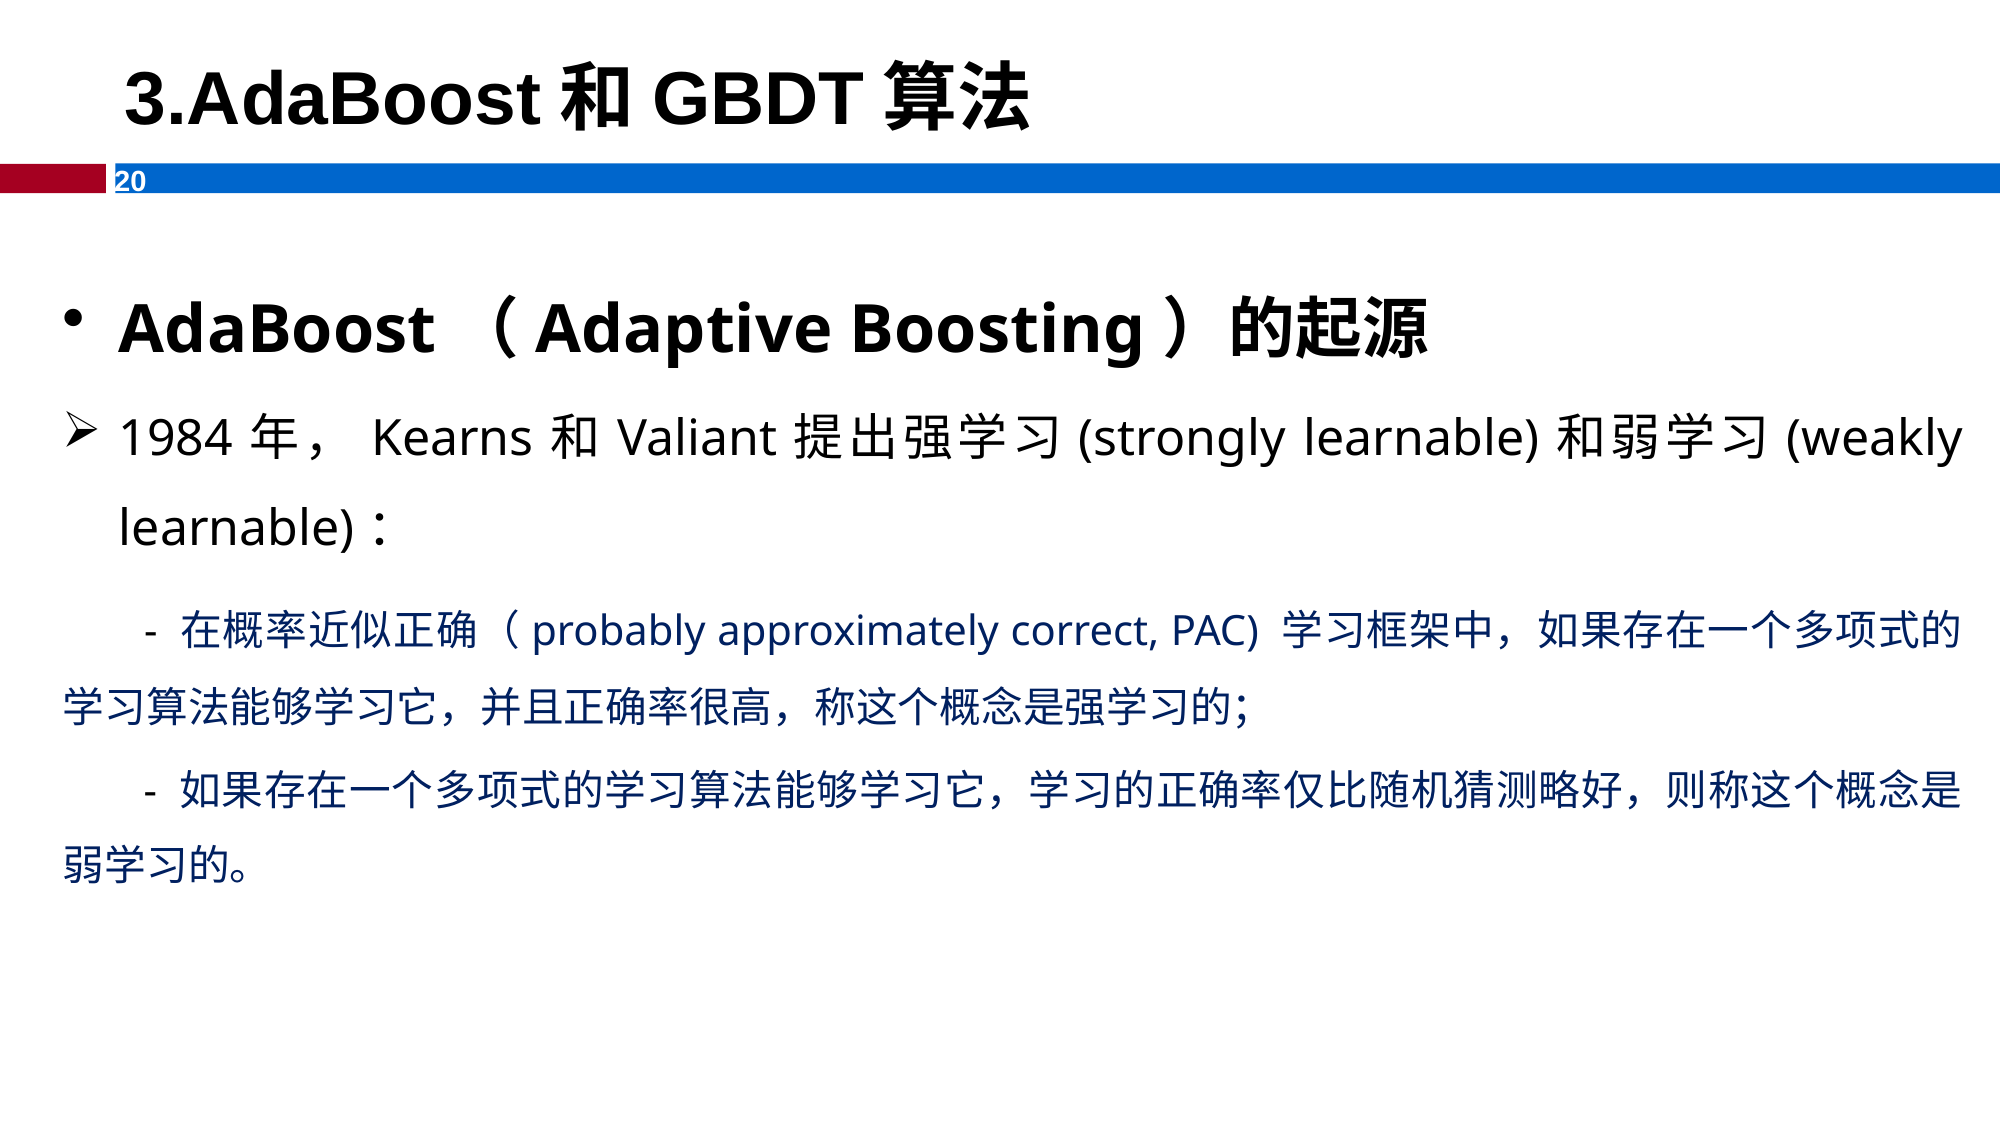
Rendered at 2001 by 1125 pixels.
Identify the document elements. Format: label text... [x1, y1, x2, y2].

text_box 3.AdaBoost和GBDT算法 [109, 38, 2000, 150]
list AdaBoost（Adaptive Boosting）的起源 1984年，Kearns和Valiant提出强学习(strongly learnable)和弱学习(weakly learnable)： - 在概率近似正确（probably approximately correct, PAC) 学习框架中，如果存在一个多项式的学习算法能够学习它，并且正确率很高，称这个概念是强学习的； - 如果存在一个多项式的学习算法能够学习它，学习的正确率仅比随机猜测略好，则称这个概念是弱学习的。 [48, 238, 1978, 1005]
